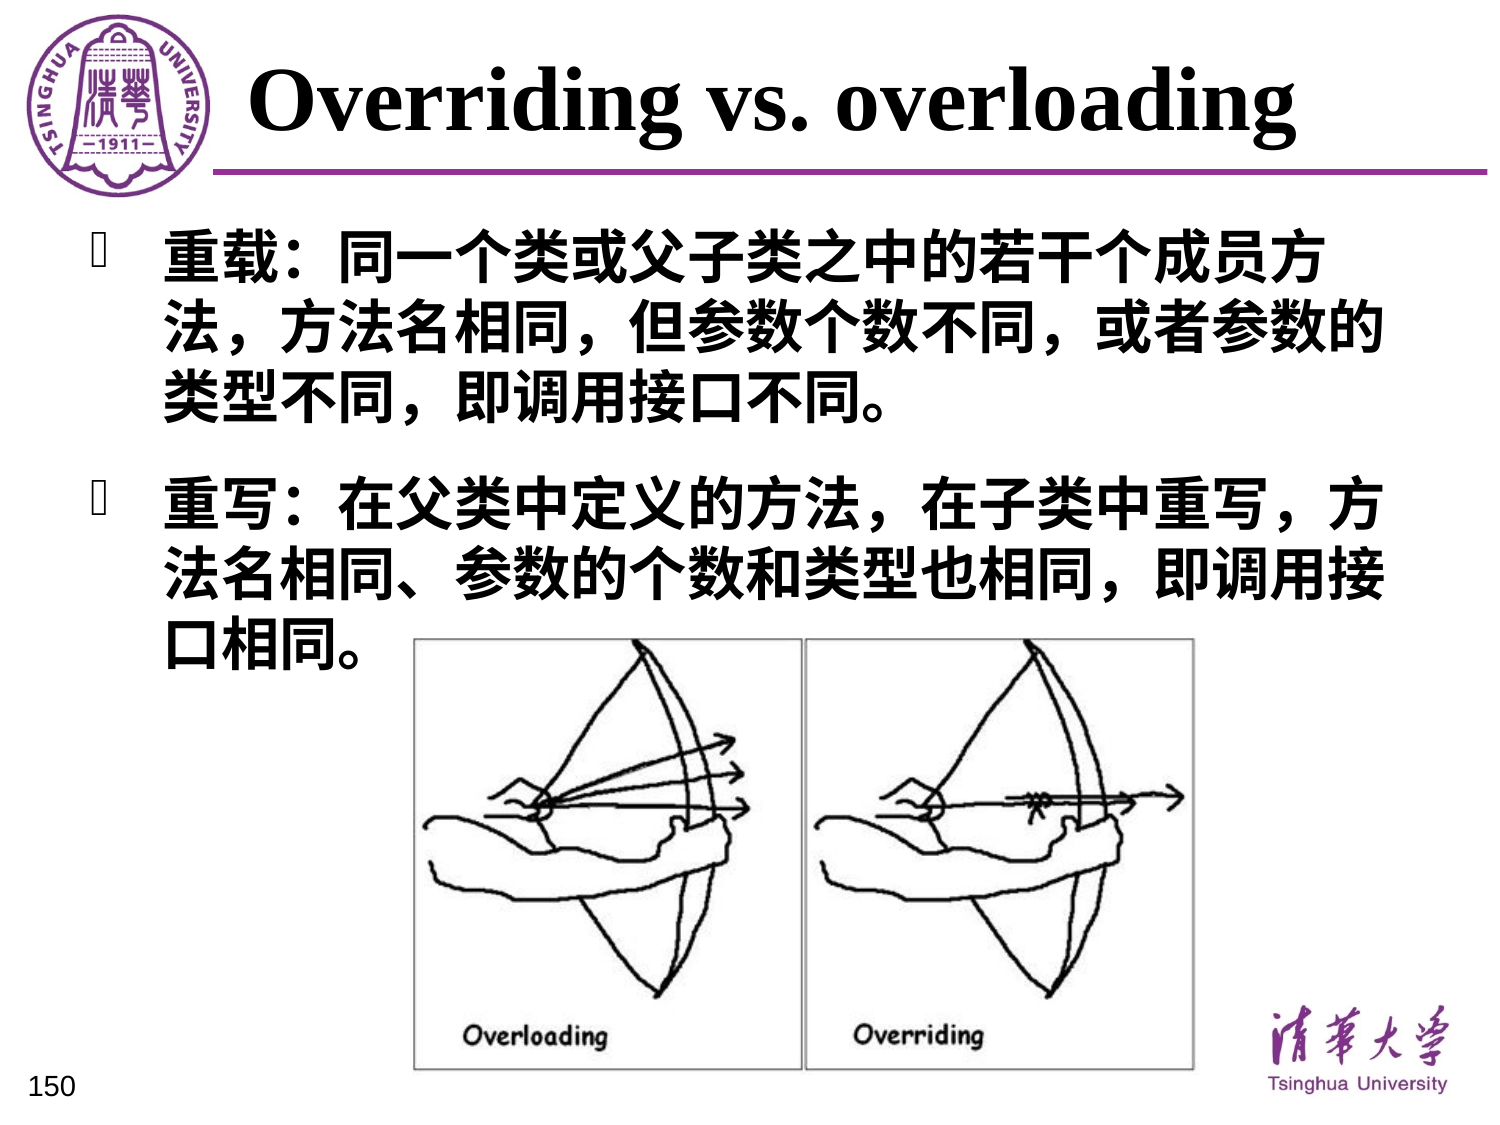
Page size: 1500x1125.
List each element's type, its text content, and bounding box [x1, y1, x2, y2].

picture [1262, 999, 1454, 1101]
title Overriding vs. overloading [24, 37, 1476, 151]
footer 150 [12, 1059, 176, 1125]
picture [24, 151, 213, 200]
picture [412, 637, 1201, 1076]
list 重载：同一个类或父子类之中的若干个成员方法，方法名相同，但参数个数不同，或者参数的类型不同，即调用接口不同。 重写：在父类中定义的方法，在子类中重写，方法名相同、参数的个数和类型也相同，即调用接口相同。 [74, 212, 1413, 1026]
picture [24, 12, 213, 37]
